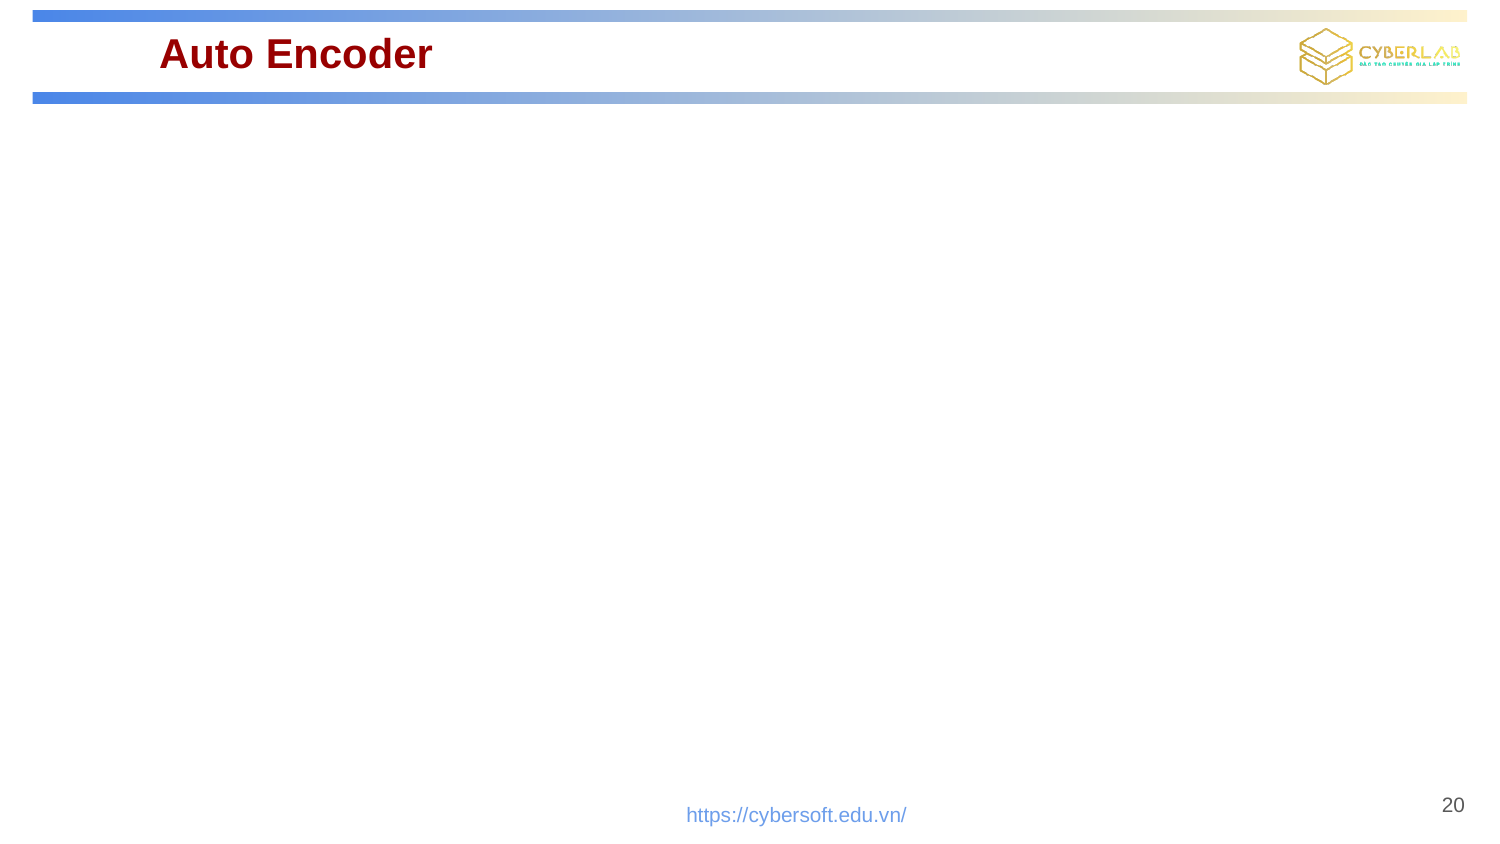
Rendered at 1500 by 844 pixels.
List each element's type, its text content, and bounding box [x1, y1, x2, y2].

picture [1449, 28, 1468, 85]
title Auto Encoder [144, 12, 1449, 93]
slide_number 20 [1389, 782, 1480, 830]
